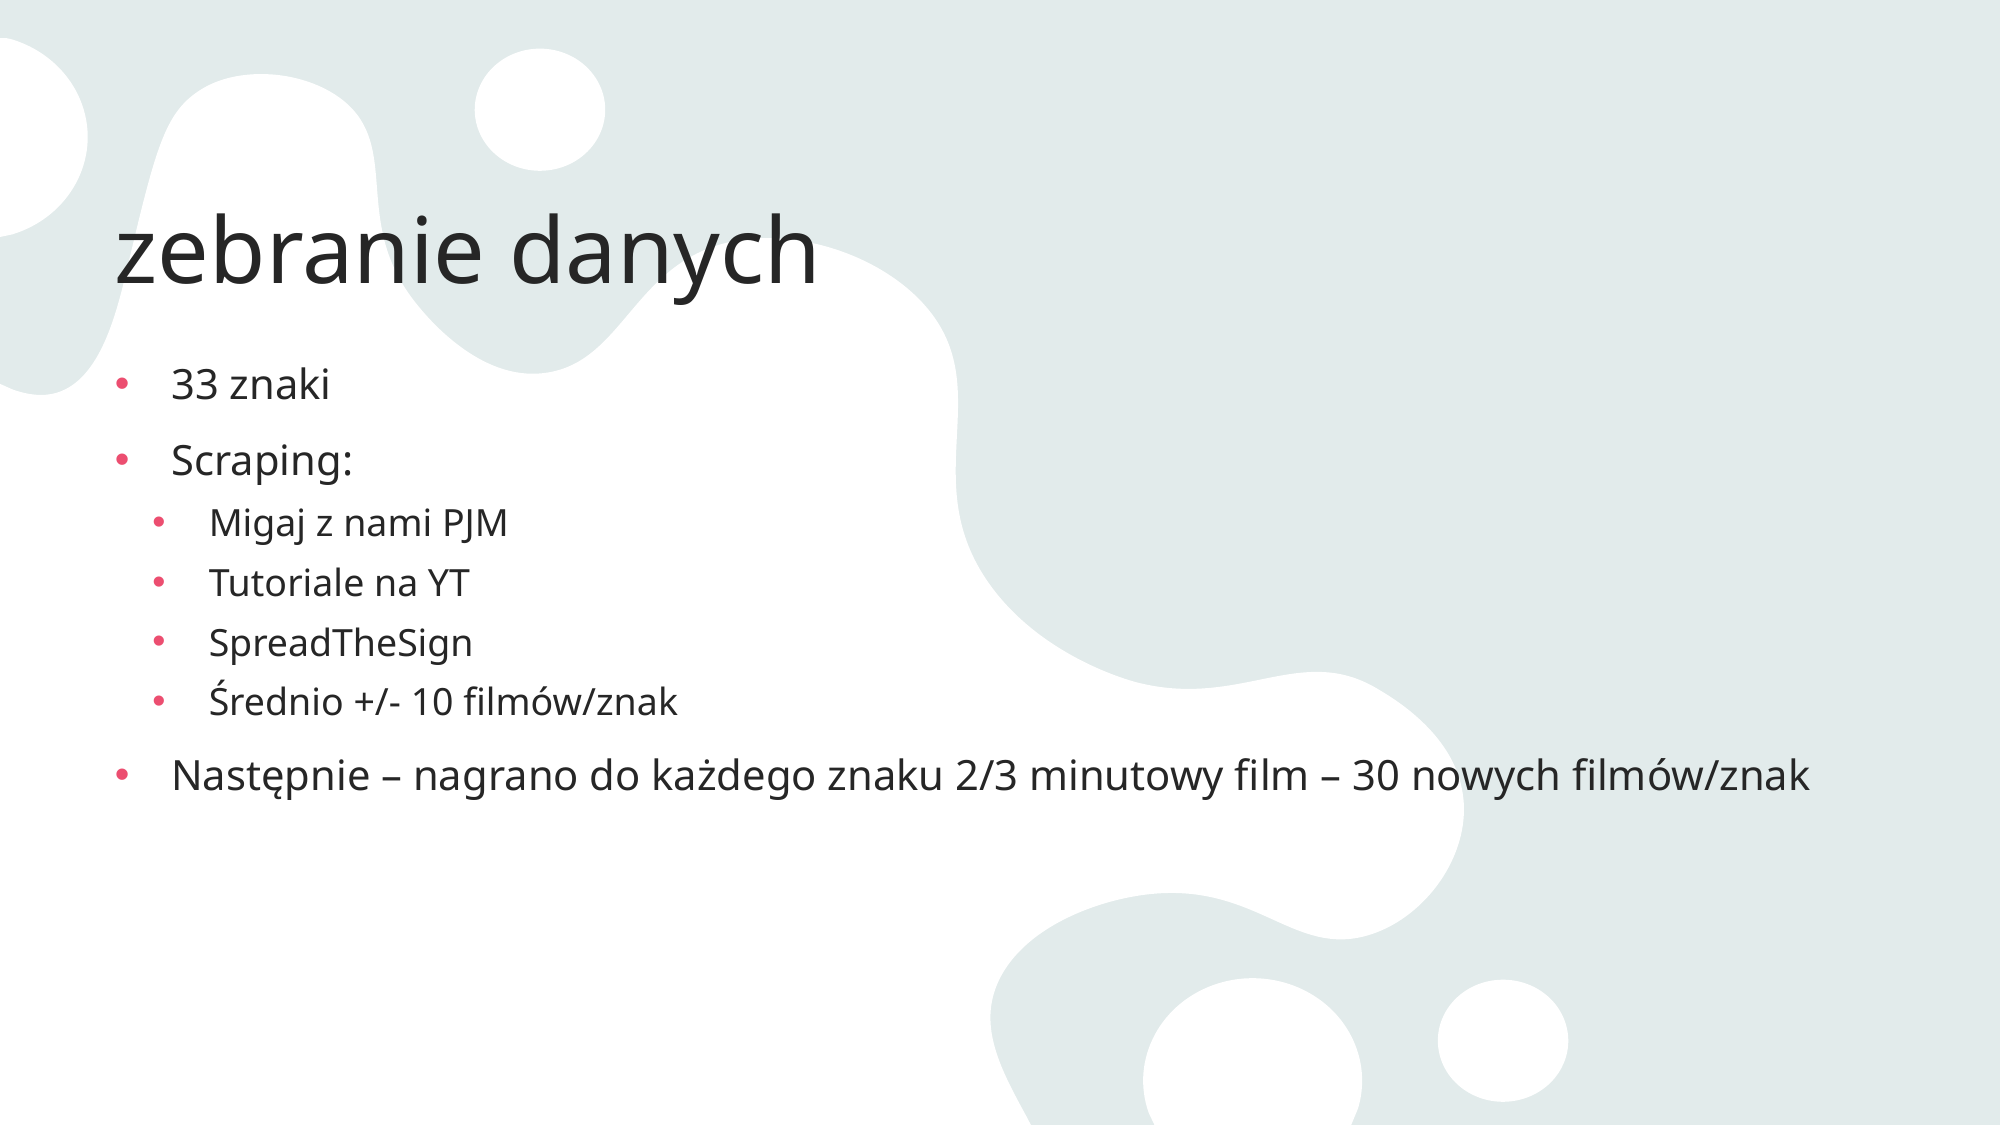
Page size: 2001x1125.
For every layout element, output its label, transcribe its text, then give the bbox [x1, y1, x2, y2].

title zebranie danych [99, 91, 1900, 309]
list 33 znaki Scraping: Migaj z nami PJM Tutoriale na YT SpreadTheSign Średnio +/- 10 filmów/znak Następnie – nagrano do każdego znaku 2/3 minutowy film – 30 nowych filmów/znak [99, 345, 1900, 1008]
